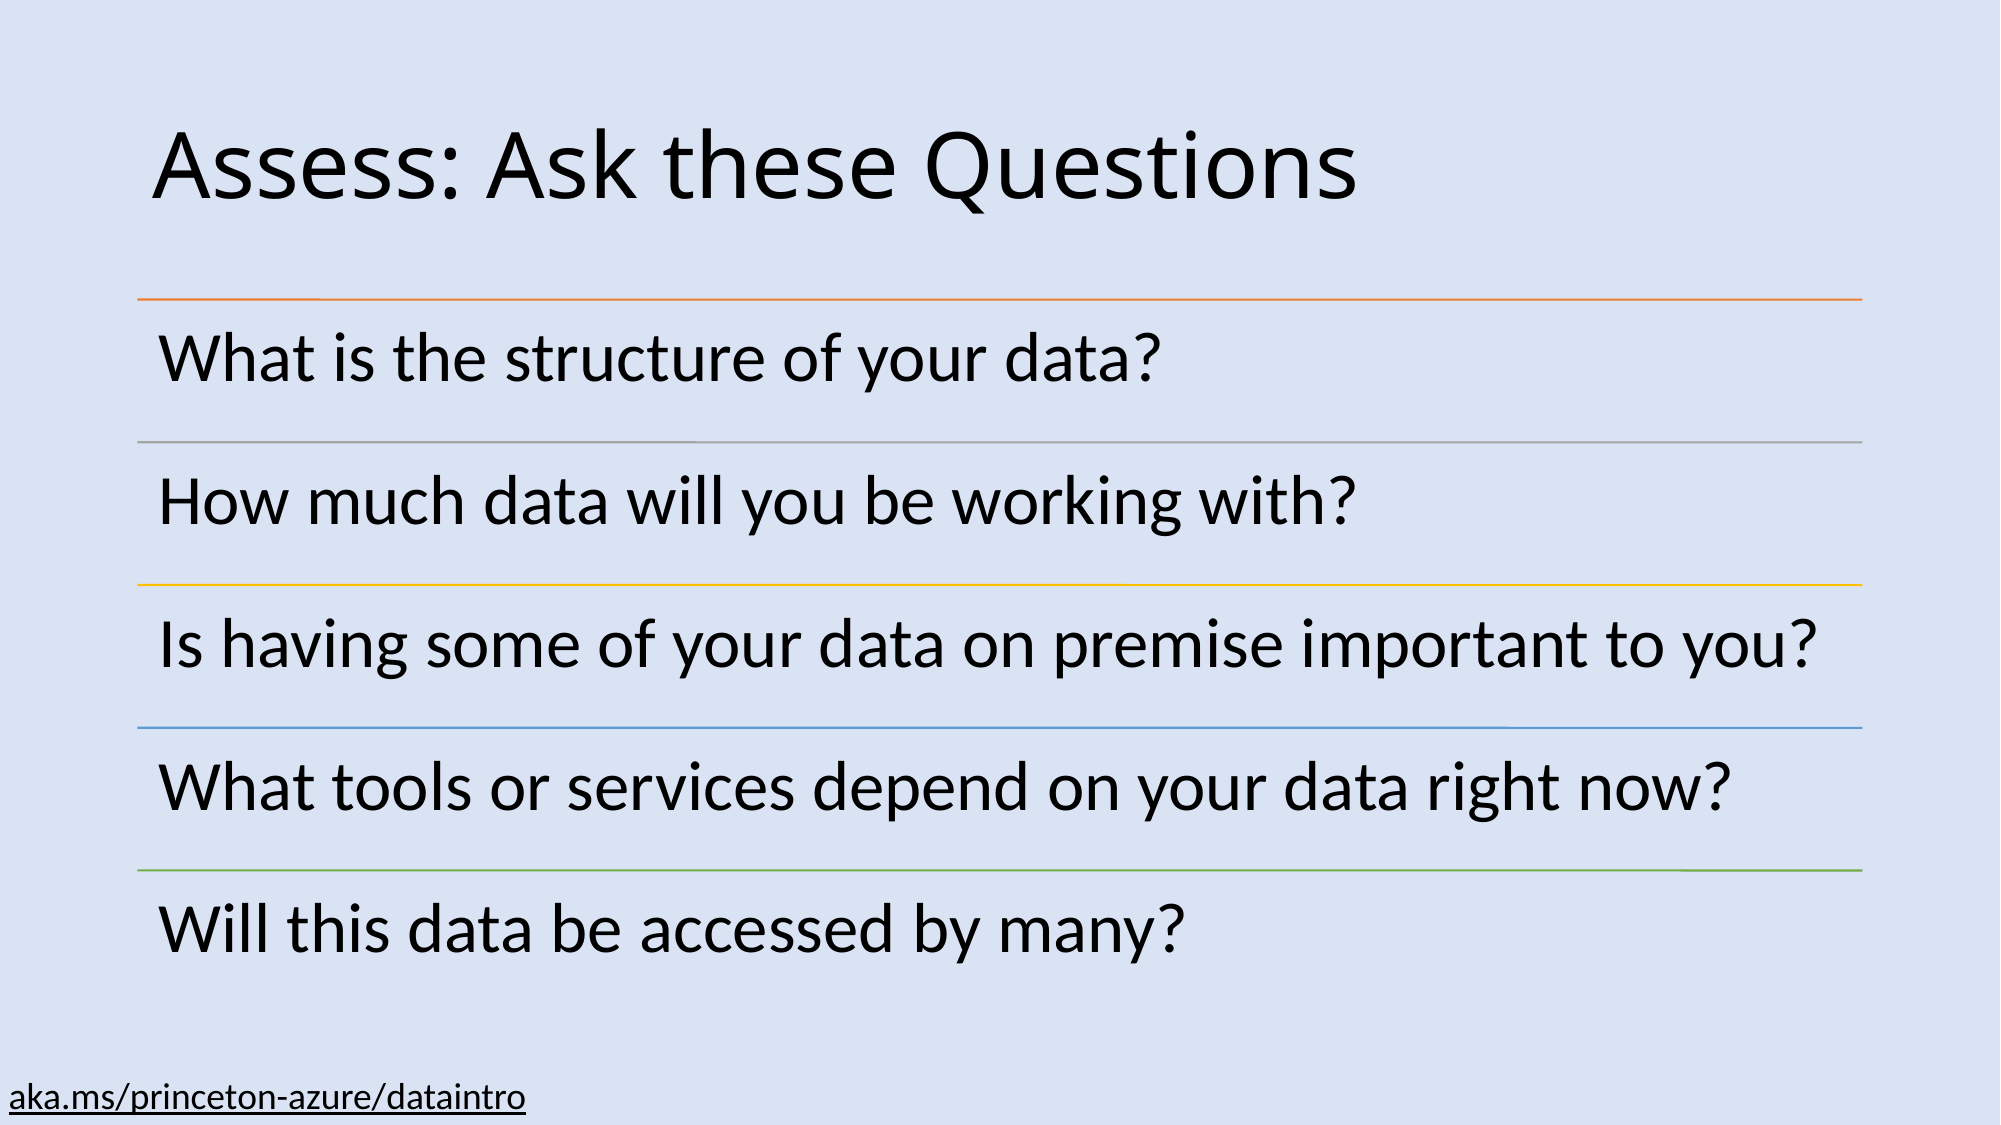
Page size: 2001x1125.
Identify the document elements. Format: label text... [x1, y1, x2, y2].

title Assess: Ask these Questions [137, 59, 1863, 278]
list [137, 299, 1863, 1014]
text_box aka.ms/princeton-azure/dataintro​ [0, 1064, 849, 1125]
